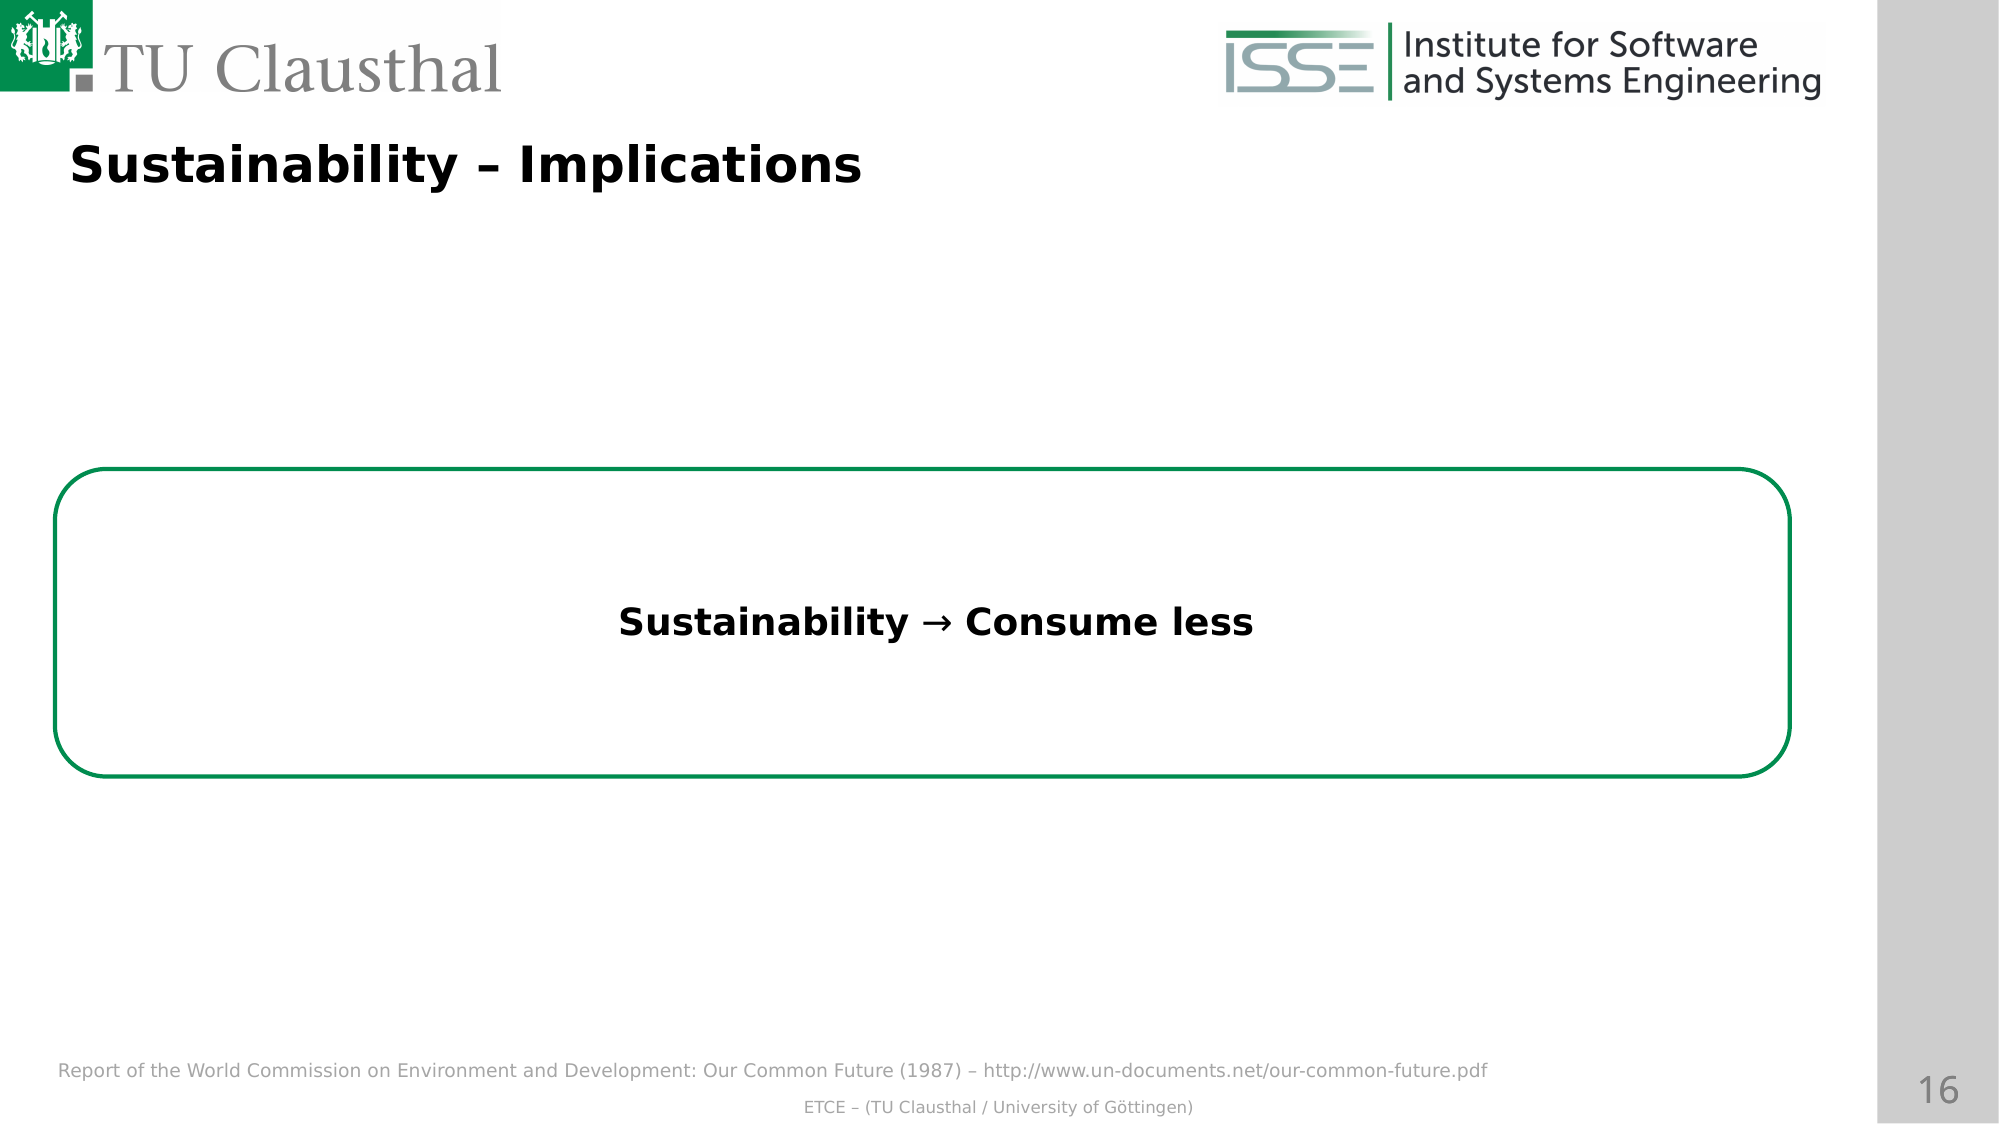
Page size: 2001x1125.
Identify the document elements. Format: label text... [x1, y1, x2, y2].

picture [1218, 22, 1826, 107]
text_box Sustainability → Consume less [54, 208, 1818, 1034]
picture [0, 0, 501, 92]
text_box Report of the World Commission on Environment and Development: Our Common Future (1987) – http://www.un-documents.net/our-common-future.pdf [43, 1051, 1761, 1089]
text_box [52, 466, 1792, 779]
text_box Sustainability – Implications [54, 125, 1818, 207]
